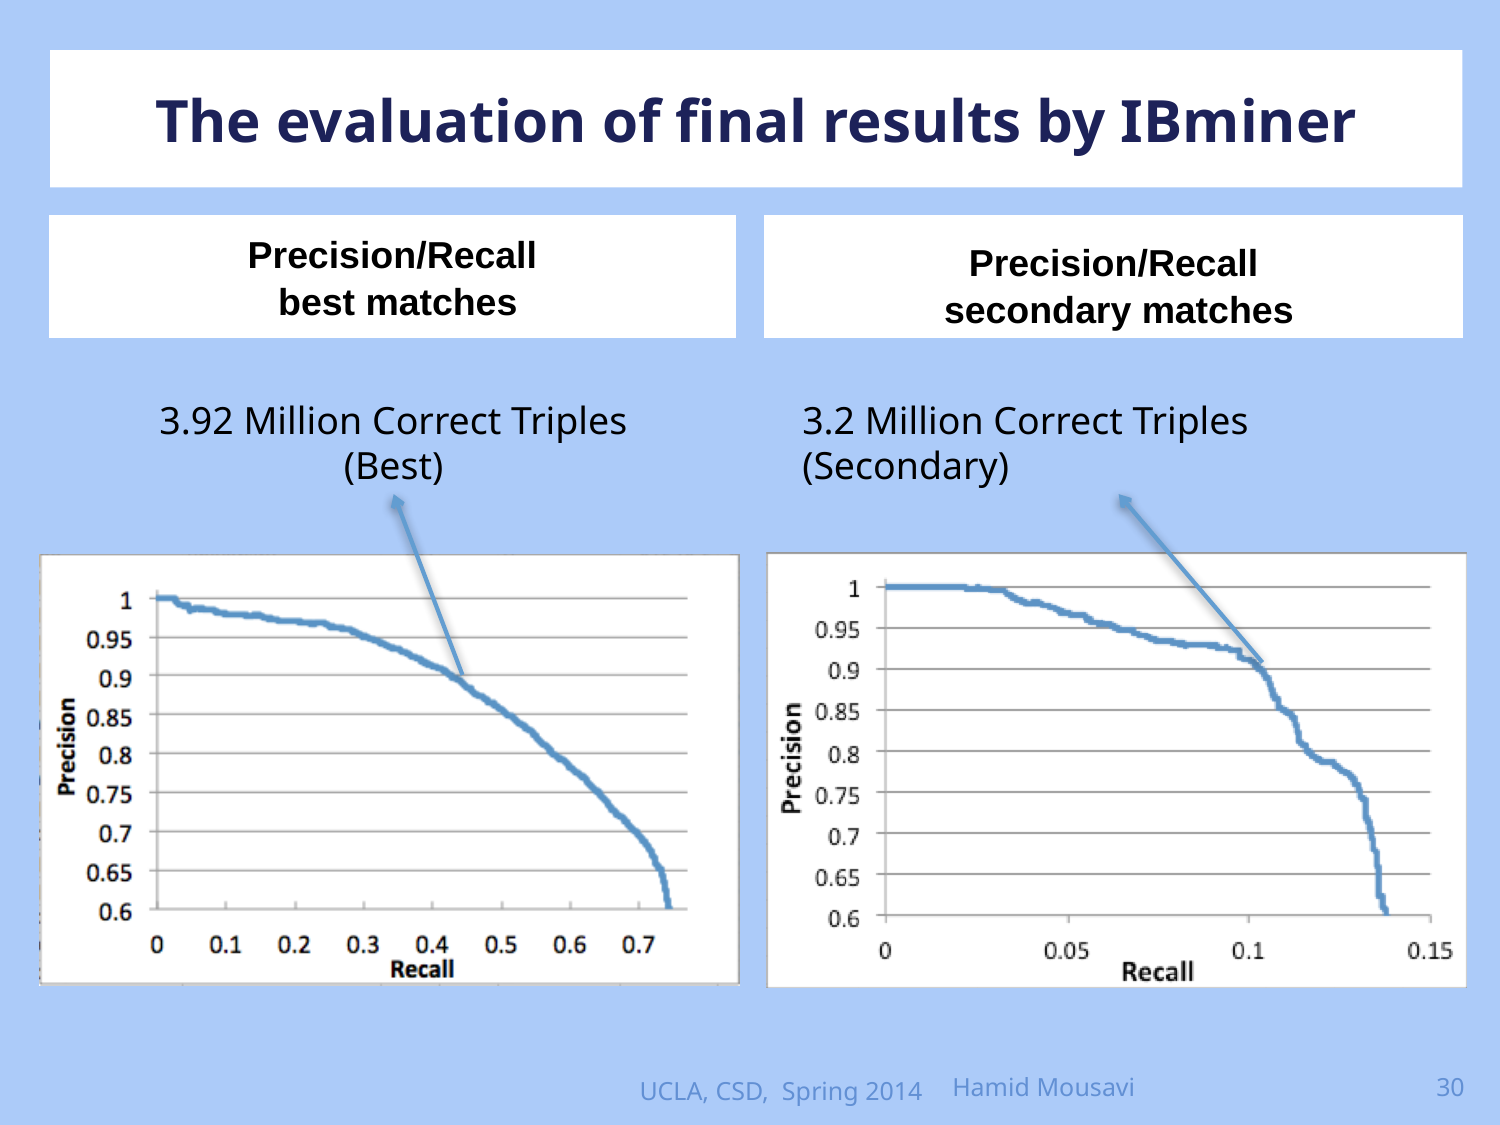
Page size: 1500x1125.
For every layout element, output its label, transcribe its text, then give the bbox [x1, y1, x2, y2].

title The evaluation of final results by IBminer [50, 50, 1463, 188]
text_box 3.2 Million Correct Triples (Secondary) [787, 389, 1450, 495]
picture [39, 554, 740, 986]
list Precision/Recall secondary matches [764, 215, 1463, 338]
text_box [1118, 449, 1263, 663]
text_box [393, 449, 463, 676]
footer Hamid Mousavi [937, 1034, 1413, 1113]
slide_number 30 [1413, 1034, 1488, 1113]
list Precision/Recall best matches [49, 215, 736, 338]
picture [766, 552, 1467, 988]
text_box 3.92 Million Correct Triples (Best) [99, 389, 688, 495]
slide_number UCLA, CSD, Spring 2014 [587, 1034, 937, 1113]
